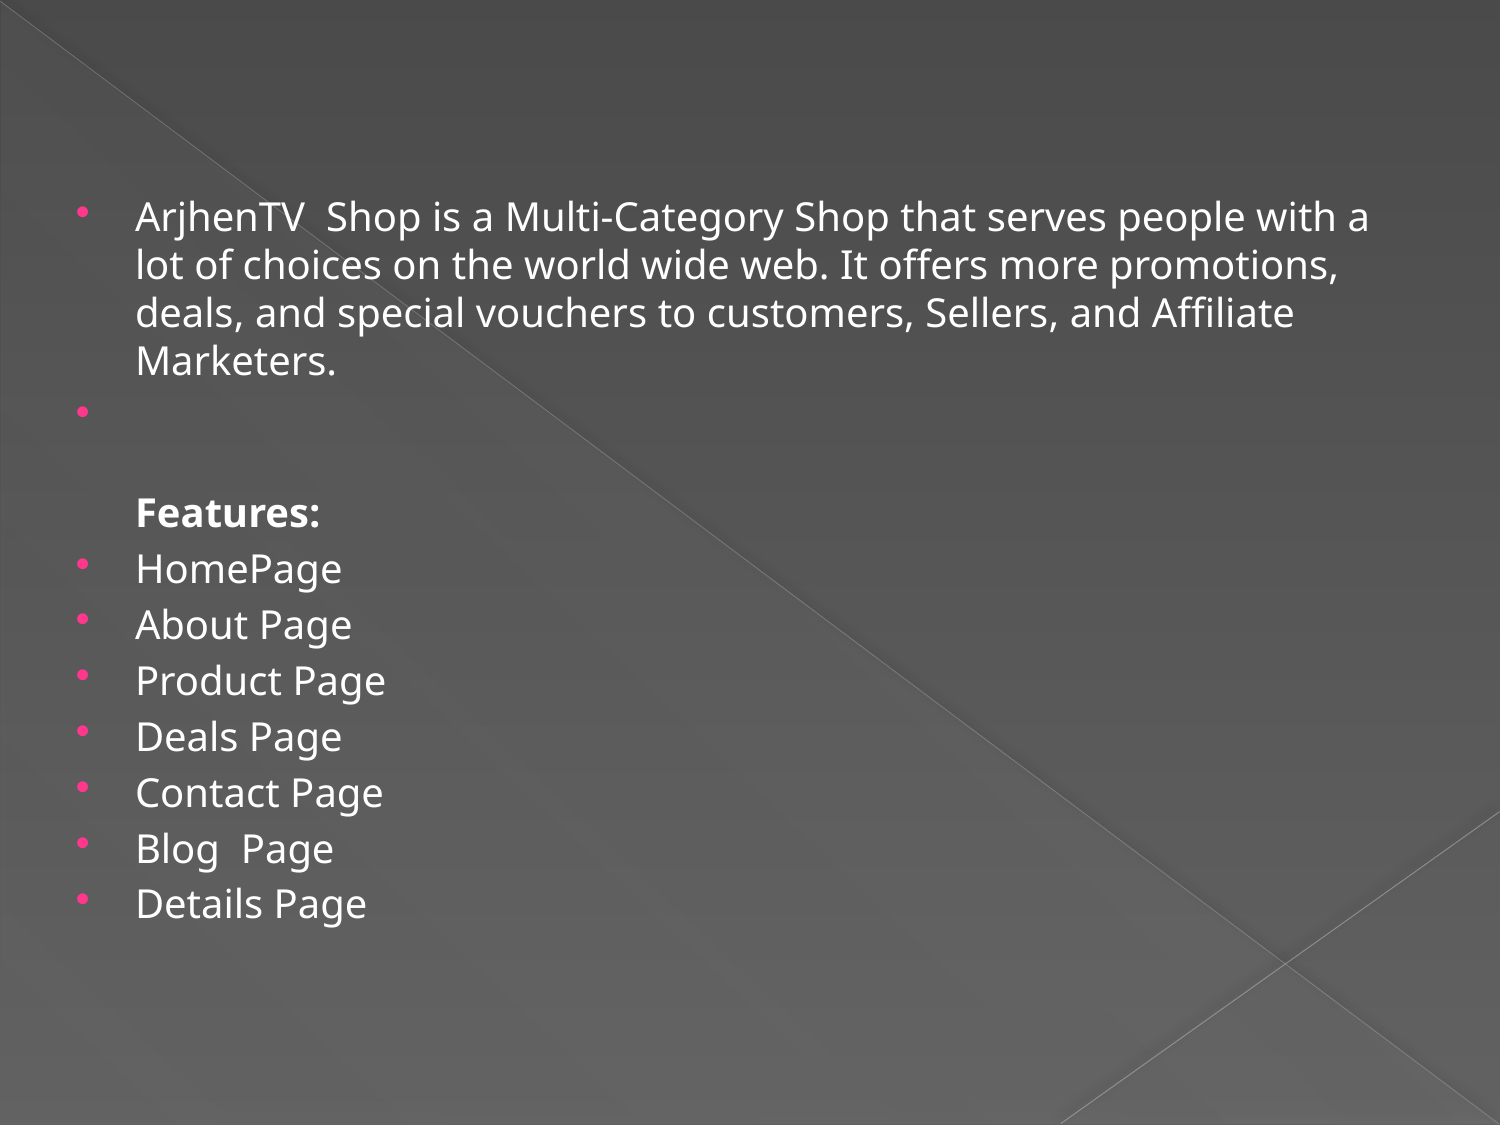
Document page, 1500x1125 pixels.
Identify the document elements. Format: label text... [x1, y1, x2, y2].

list ArjhenTV Shop is a Multi-Category Shop that serves people with a lot of choices on the world wide web. It offers more promotions, deals, and special vouchers to customers, Sellers, and Affiliate Marketers. Features: HomePage About Page Product Page Deals Page Contact Page Blog Page Details Page [53, 184, 1404, 935]
